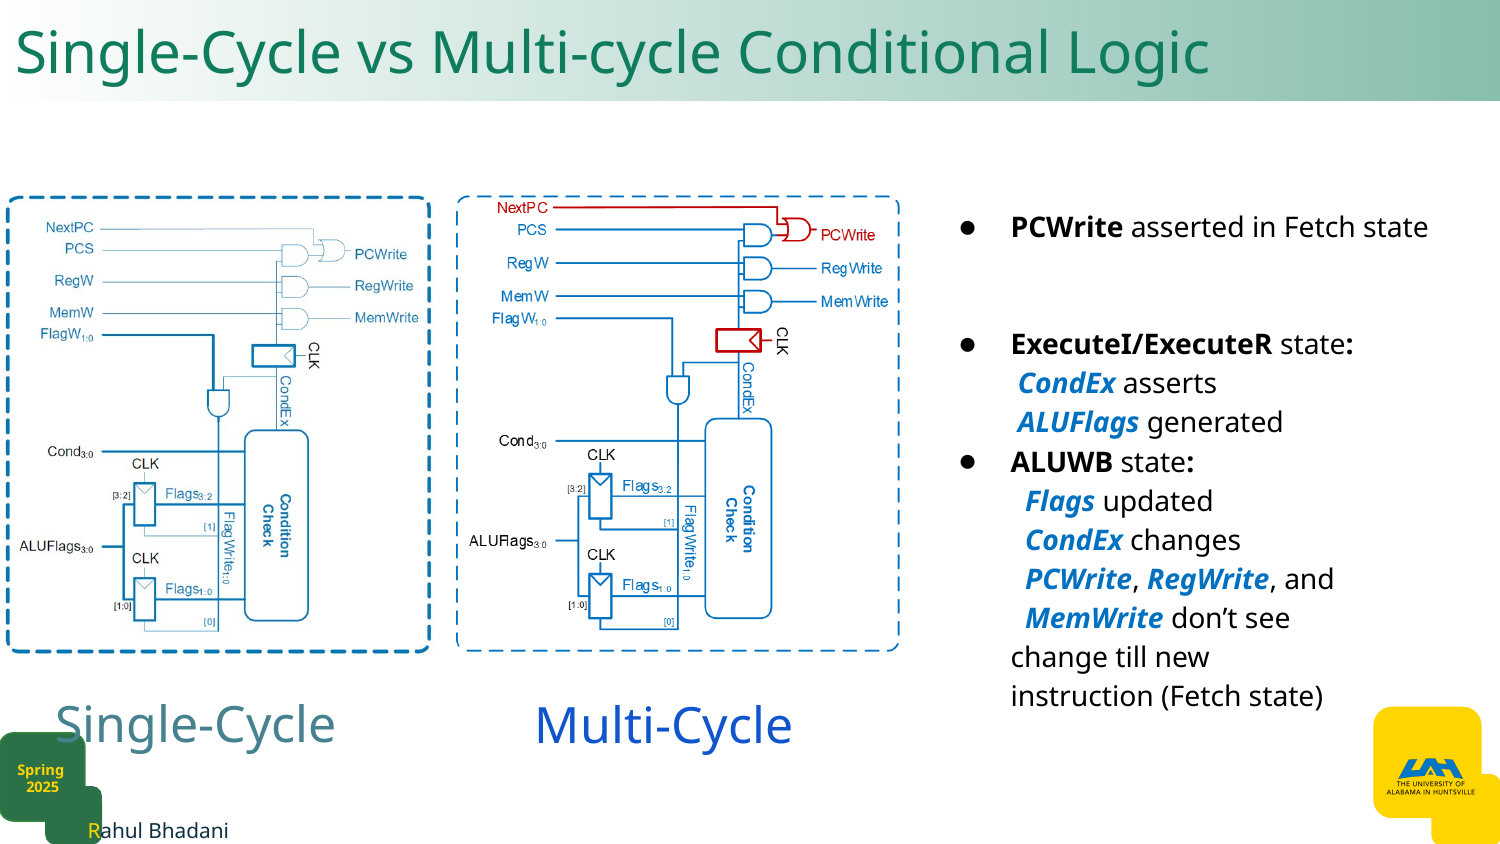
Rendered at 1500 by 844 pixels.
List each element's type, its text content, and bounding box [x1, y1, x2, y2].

title Single-Cycle vs Multi-cycle Conditional Logic​ [0, 0, 1500, 101]
text_box Multi-Cycle [520, 678, 847, 721]
picture [1386, 758, 1475, 795]
text_box Single-Cycle [40, 677, 367, 720]
list PCWrite asserted in Fetch state​ ​ ExecuteI/ExecuteR state:​ CondEx asserts ​ ALUFlags generated​ ALUWB state:​ Flags updated​ CondEx changes​ PCWrite, RegWrite, and ​ MemWrite don’t see ​ change till new ​ instruction (Fetch state)​ [941, 189, 1449, 750]
picture [0, 188, 905, 657]
